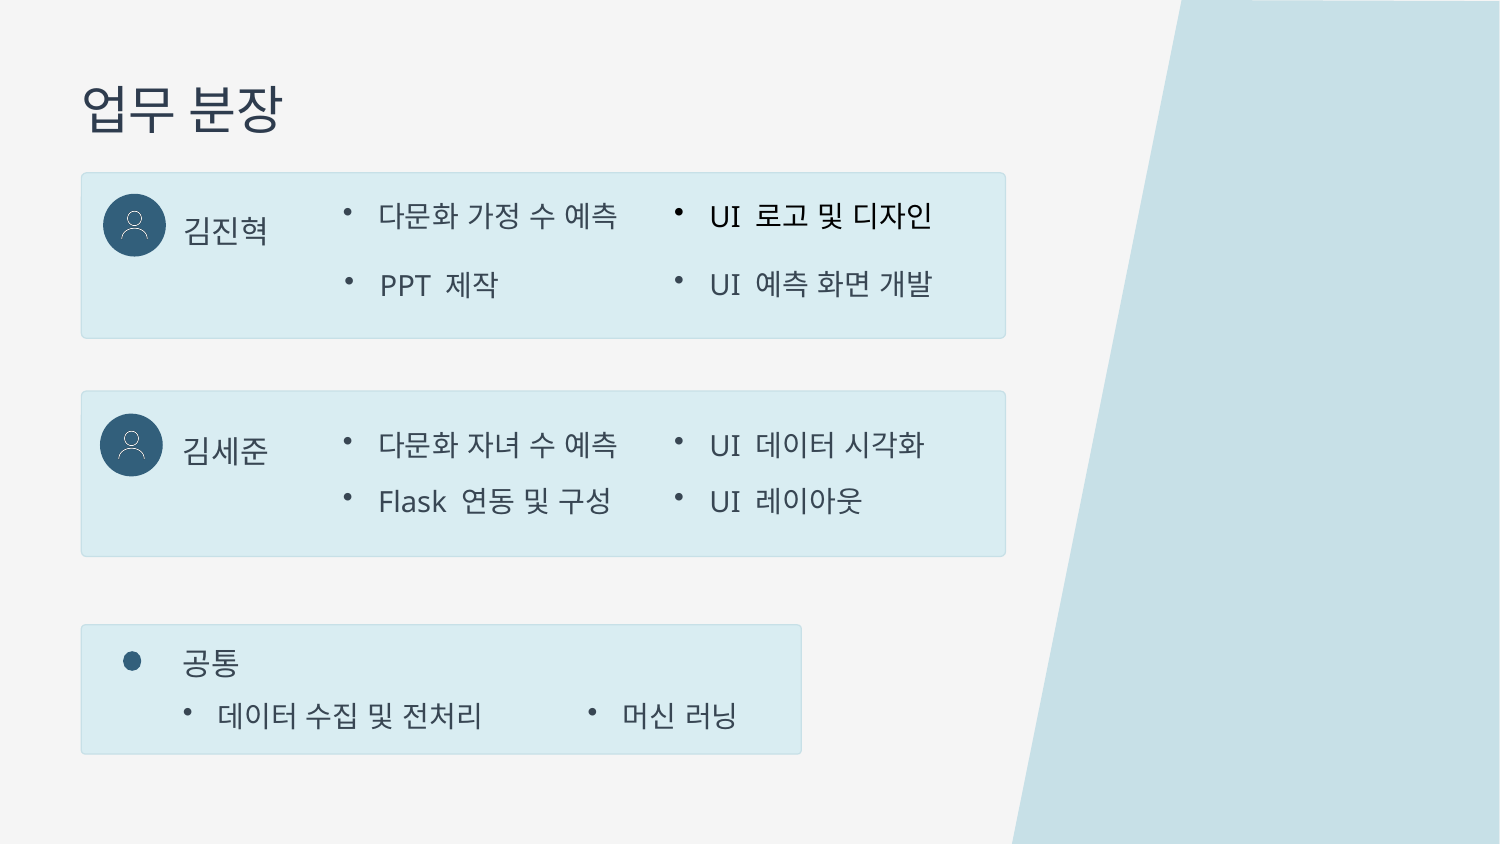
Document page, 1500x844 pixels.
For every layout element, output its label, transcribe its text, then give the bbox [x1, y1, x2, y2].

text_box [103, 193, 166, 257]
picture [117, 430, 146, 460]
text_box 다문화 자녀 수 예측 [342, 430, 648, 471]
text_box [1011, 0, 1500, 844]
text_box 업무 분장 [81, 75, 605, 141]
text_box [81, 391, 1006, 557]
text_box 다문화 가정 수 예측 [342, 201, 648, 241]
text_box UI 로고 및 디자인 [674, 201, 959, 248]
text_box UI 예측 화면 개발 [674, 270, 959, 316]
text_box 김세준 [182, 430, 342, 471]
text_box [81, 172, 1006, 339]
text_box [99, 413, 163, 477]
text_box PPT 제작 [344, 270, 649, 311]
text_box 데이터 수집 및 전처리 [182, 702, 477, 742]
text_box UI 데이터 시각화 [674, 431, 959, 477]
text_box 김진혁 [183, 211, 497, 251]
text_box [81, 624, 802, 755]
text_box 공통 [182, 642, 497, 682]
text_box 머신 러닝 [587, 702, 882, 742]
picture [120, 210, 149, 240]
text_box [123, 651, 142, 671]
text_box Flask 연동 및 구성 [342, 486, 628, 533]
text_box UI 레이아웃 [674, 486, 959, 533]
